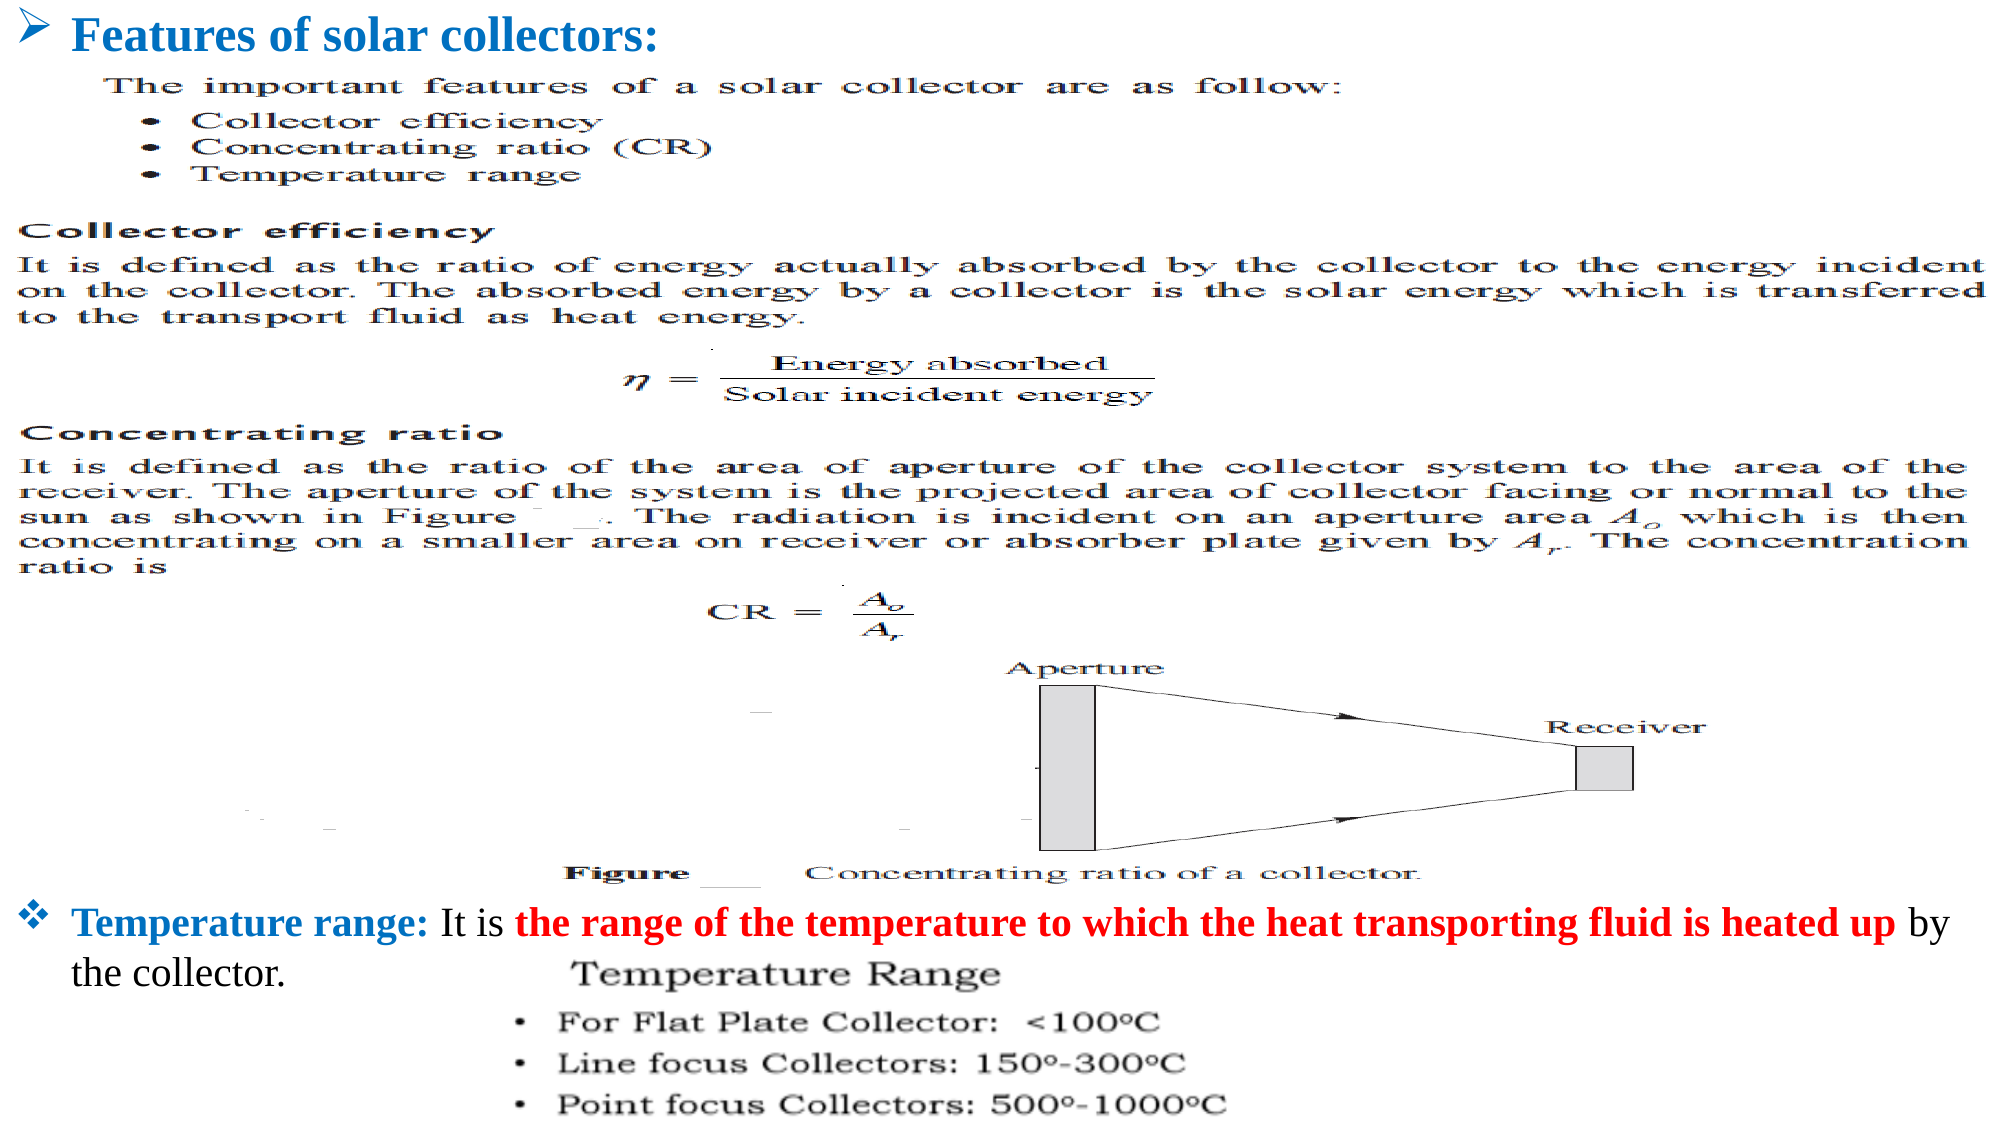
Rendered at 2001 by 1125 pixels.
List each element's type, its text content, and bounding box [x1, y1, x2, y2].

picture [489, 945, 1233, 1125]
text_box Temperature range: It is the range of the temperature to which the heat transporting fluid is heated up by the collector. [0, 888, 2000, 1003]
text_box Features of solar collectors: [0, 0, 1343, 69]
picture [0, 69, 2000, 888]
